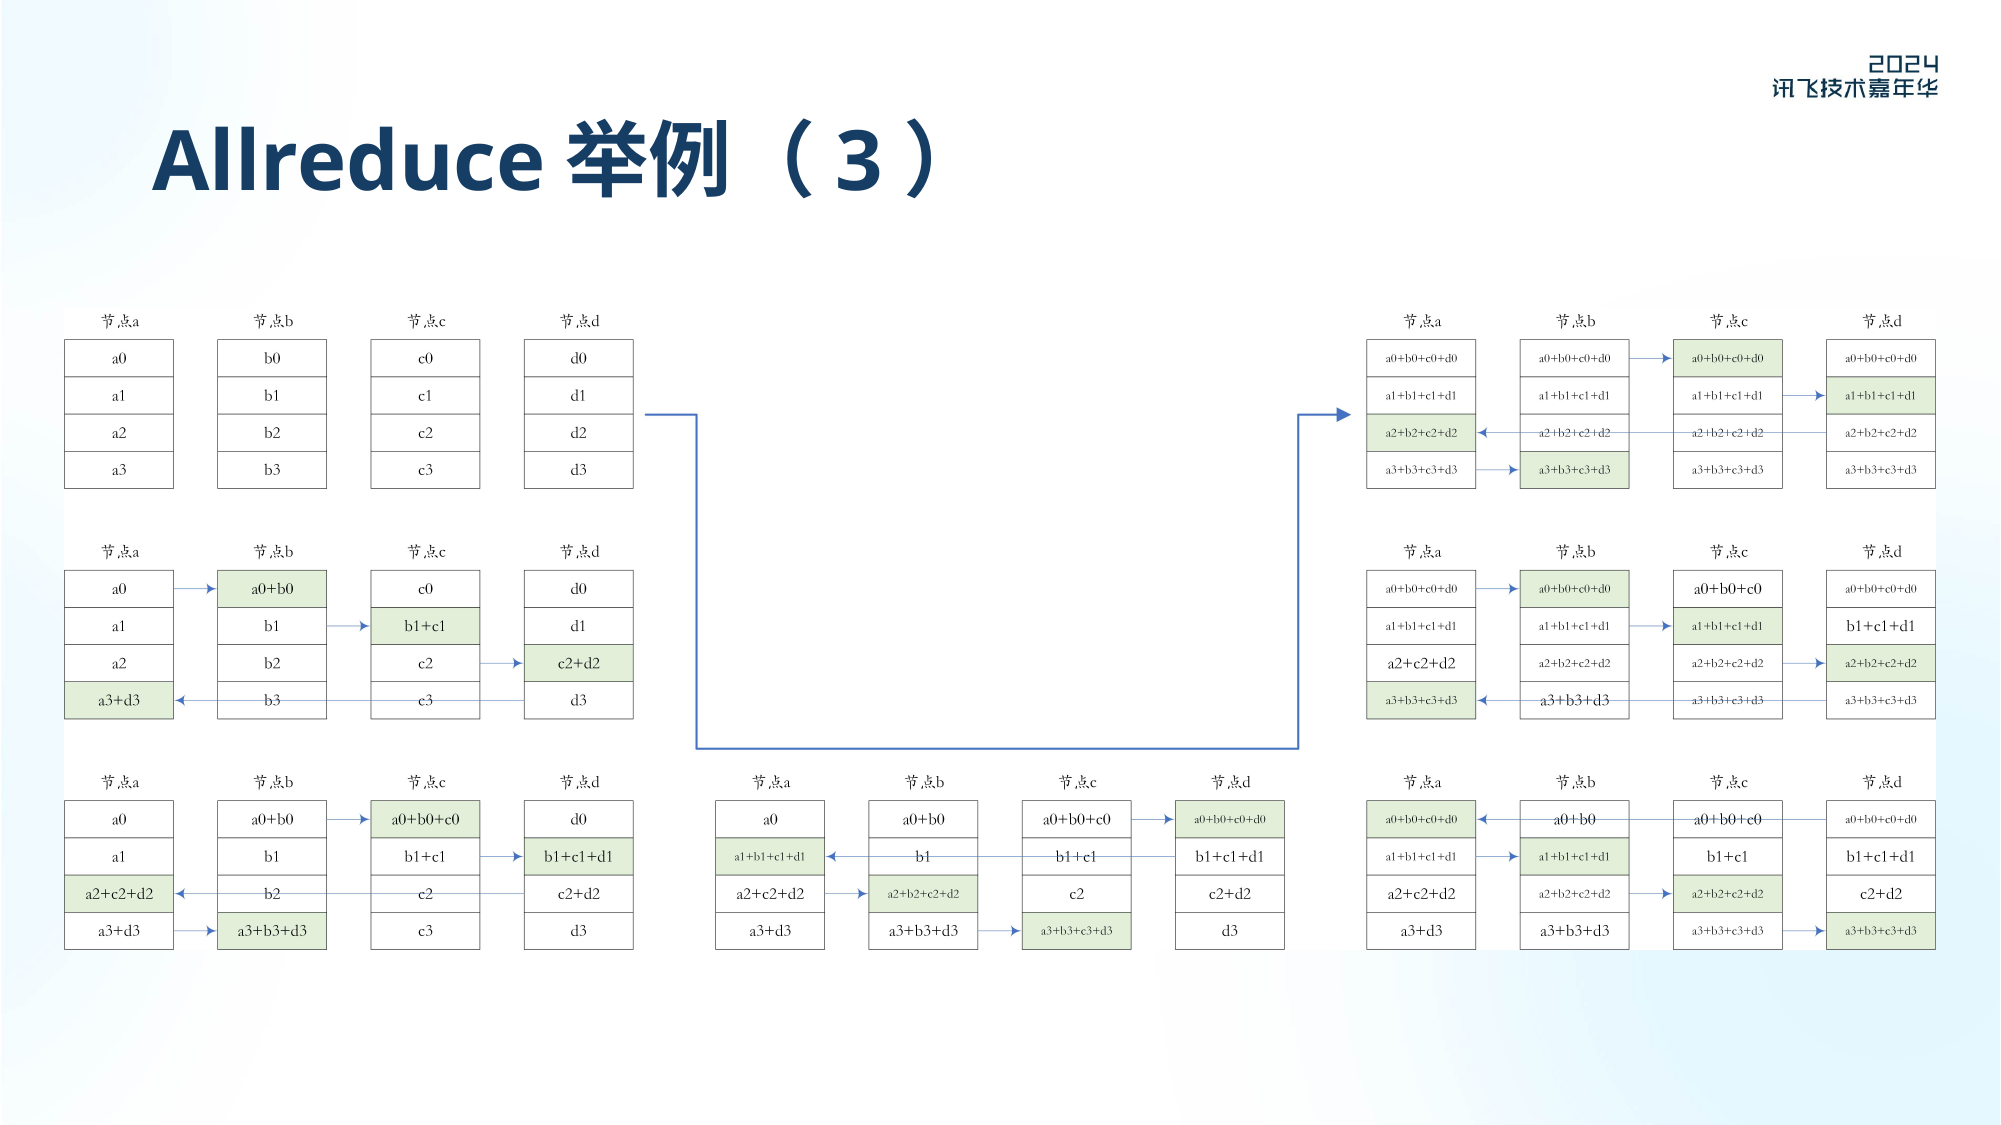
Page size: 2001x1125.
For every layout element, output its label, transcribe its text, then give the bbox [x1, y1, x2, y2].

picture [0, 0, 2001, 1125]
title Allreduce举例（3） [137, 98, 1863, 216]
